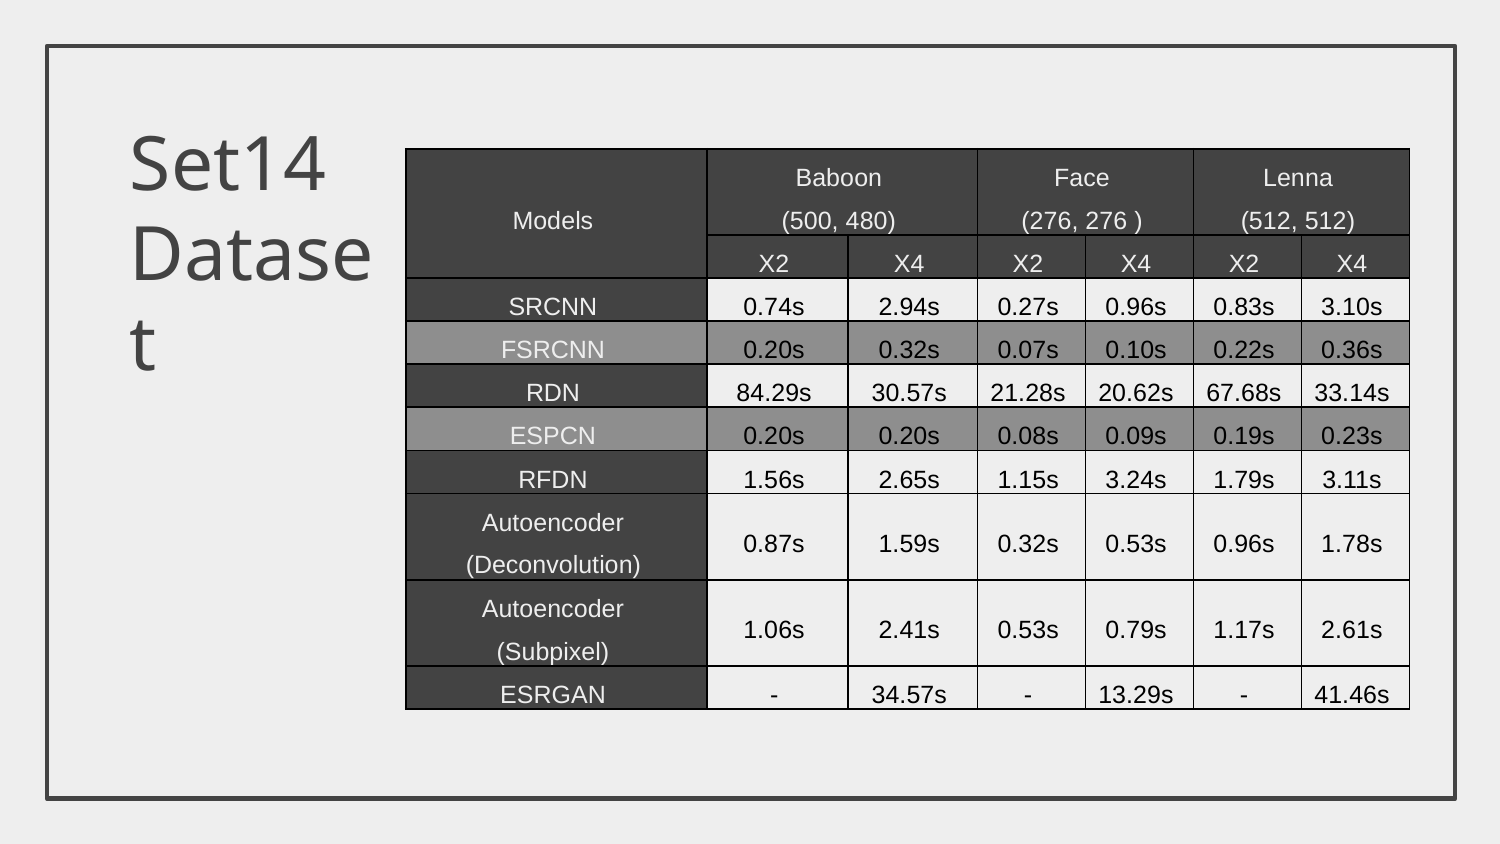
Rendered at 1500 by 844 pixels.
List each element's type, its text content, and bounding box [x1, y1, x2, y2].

table_cell 0.09s [1086, 408, 1193, 450]
table_cell X4 [1086, 236, 1193, 277]
table_cell 0.32s [849, 322, 977, 363]
table_cell 3.24s [1086, 451, 1193, 493]
title Set14 Dataset [115, 100, 406, 223]
table_cell 84.29s [708, 365, 847, 406]
table_cell 0.32s [978, 494, 1085, 579]
table_cell 3.10s [1302, 279, 1409, 320]
table_cell 0.07s [978, 322, 1085, 363]
table_cell 13.29s [1086, 667, 1193, 708]
table_cell 30.57s [849, 365, 977, 406]
table_cell X2 [1194, 236, 1301, 277]
table_cell 0.08s [978, 408, 1085, 450]
table_cell 2.41s [849, 581, 977, 665]
table_cell X4 [1302, 236, 1409, 277]
table_cell 0.27s [978, 279, 1085, 320]
table_cell 1.06s [708, 581, 847, 665]
table_cell 2.94s [849, 279, 977, 320]
table_header Face (276, 276 ) [978, 150, 1193, 234]
table_cell 0.23s [1302, 408, 1409, 450]
table_cell 1.17s [1194, 581, 1301, 665]
table_cell 2.61s [1302, 581, 1409, 665]
table_cell 0.79s [1086, 581, 1193, 665]
table_cell 1.59s [849, 494, 977, 579]
table_cell SRCNN [407, 279, 706, 320]
table_cell RFDN [407, 451, 706, 493]
table_cell X4 [849, 236, 977, 277]
table_cell 0.19s [1194, 408, 1301, 450]
table_cell - [978, 667, 1085, 708]
table_cell X2 [708, 236, 847, 277]
table_cell - [708, 667, 847, 708]
table_cell 0.10s [1086, 322, 1193, 363]
table_header Baboon (500, 480) [708, 150, 977, 234]
table_cell - [1194, 667, 1301, 708]
table_cell 0.87s [708, 494, 847, 579]
table_cell ESPCN [407, 408, 706, 450]
table_header Models [407, 150, 706, 277]
table_cell 0.36s [1302, 322, 1409, 363]
table_cell 1.56s [708, 451, 847, 493]
table_cell 0.20s [708, 408, 847, 450]
table_cell ESRGAN [407, 667, 706, 708]
table_cell 0.83s [1194, 279, 1301, 320]
table_cell X2 [978, 236, 1085, 277]
table_cell 0.96s [1086, 279, 1193, 320]
table_cell 20.62s [1086, 365, 1193, 406]
table_cell 0.96s [1194, 494, 1301, 579]
table_cell 1.15s [978, 451, 1085, 493]
table_cell 1.79s [1194, 451, 1301, 493]
table_cell 1.78s [1302, 494, 1409, 579]
table_cell FSRCNN [407, 322, 706, 363]
table_cell 0.20s [708, 322, 847, 363]
table_cell 67.68s [1194, 365, 1301, 406]
table_cell Autoencoder (Deconvolution) [407, 494, 706, 579]
table_cell 0.20s [849, 408, 977, 450]
table_cell 33.14s [1302, 365, 1409, 406]
table_cell RDN [407, 365, 706, 406]
table_cell 0.53s [1086, 494, 1193, 579]
table_cell 0.22s [1194, 322, 1301, 363]
table_cell 41.46s [1302, 667, 1409, 708]
table_cell 2.65s [849, 451, 977, 493]
table_cell 0.74s [708, 279, 847, 320]
table_cell 0.53s [978, 581, 1085, 665]
table_cell Autoencoder (Subpixel) [407, 581, 706, 665]
table_cell 3.11s [1302, 451, 1409, 493]
table_cell 34.57s [849, 667, 977, 708]
table_header Lenna (512, 512) [1194, 150, 1409, 234]
table_cell 21.28s [978, 365, 1085, 406]
